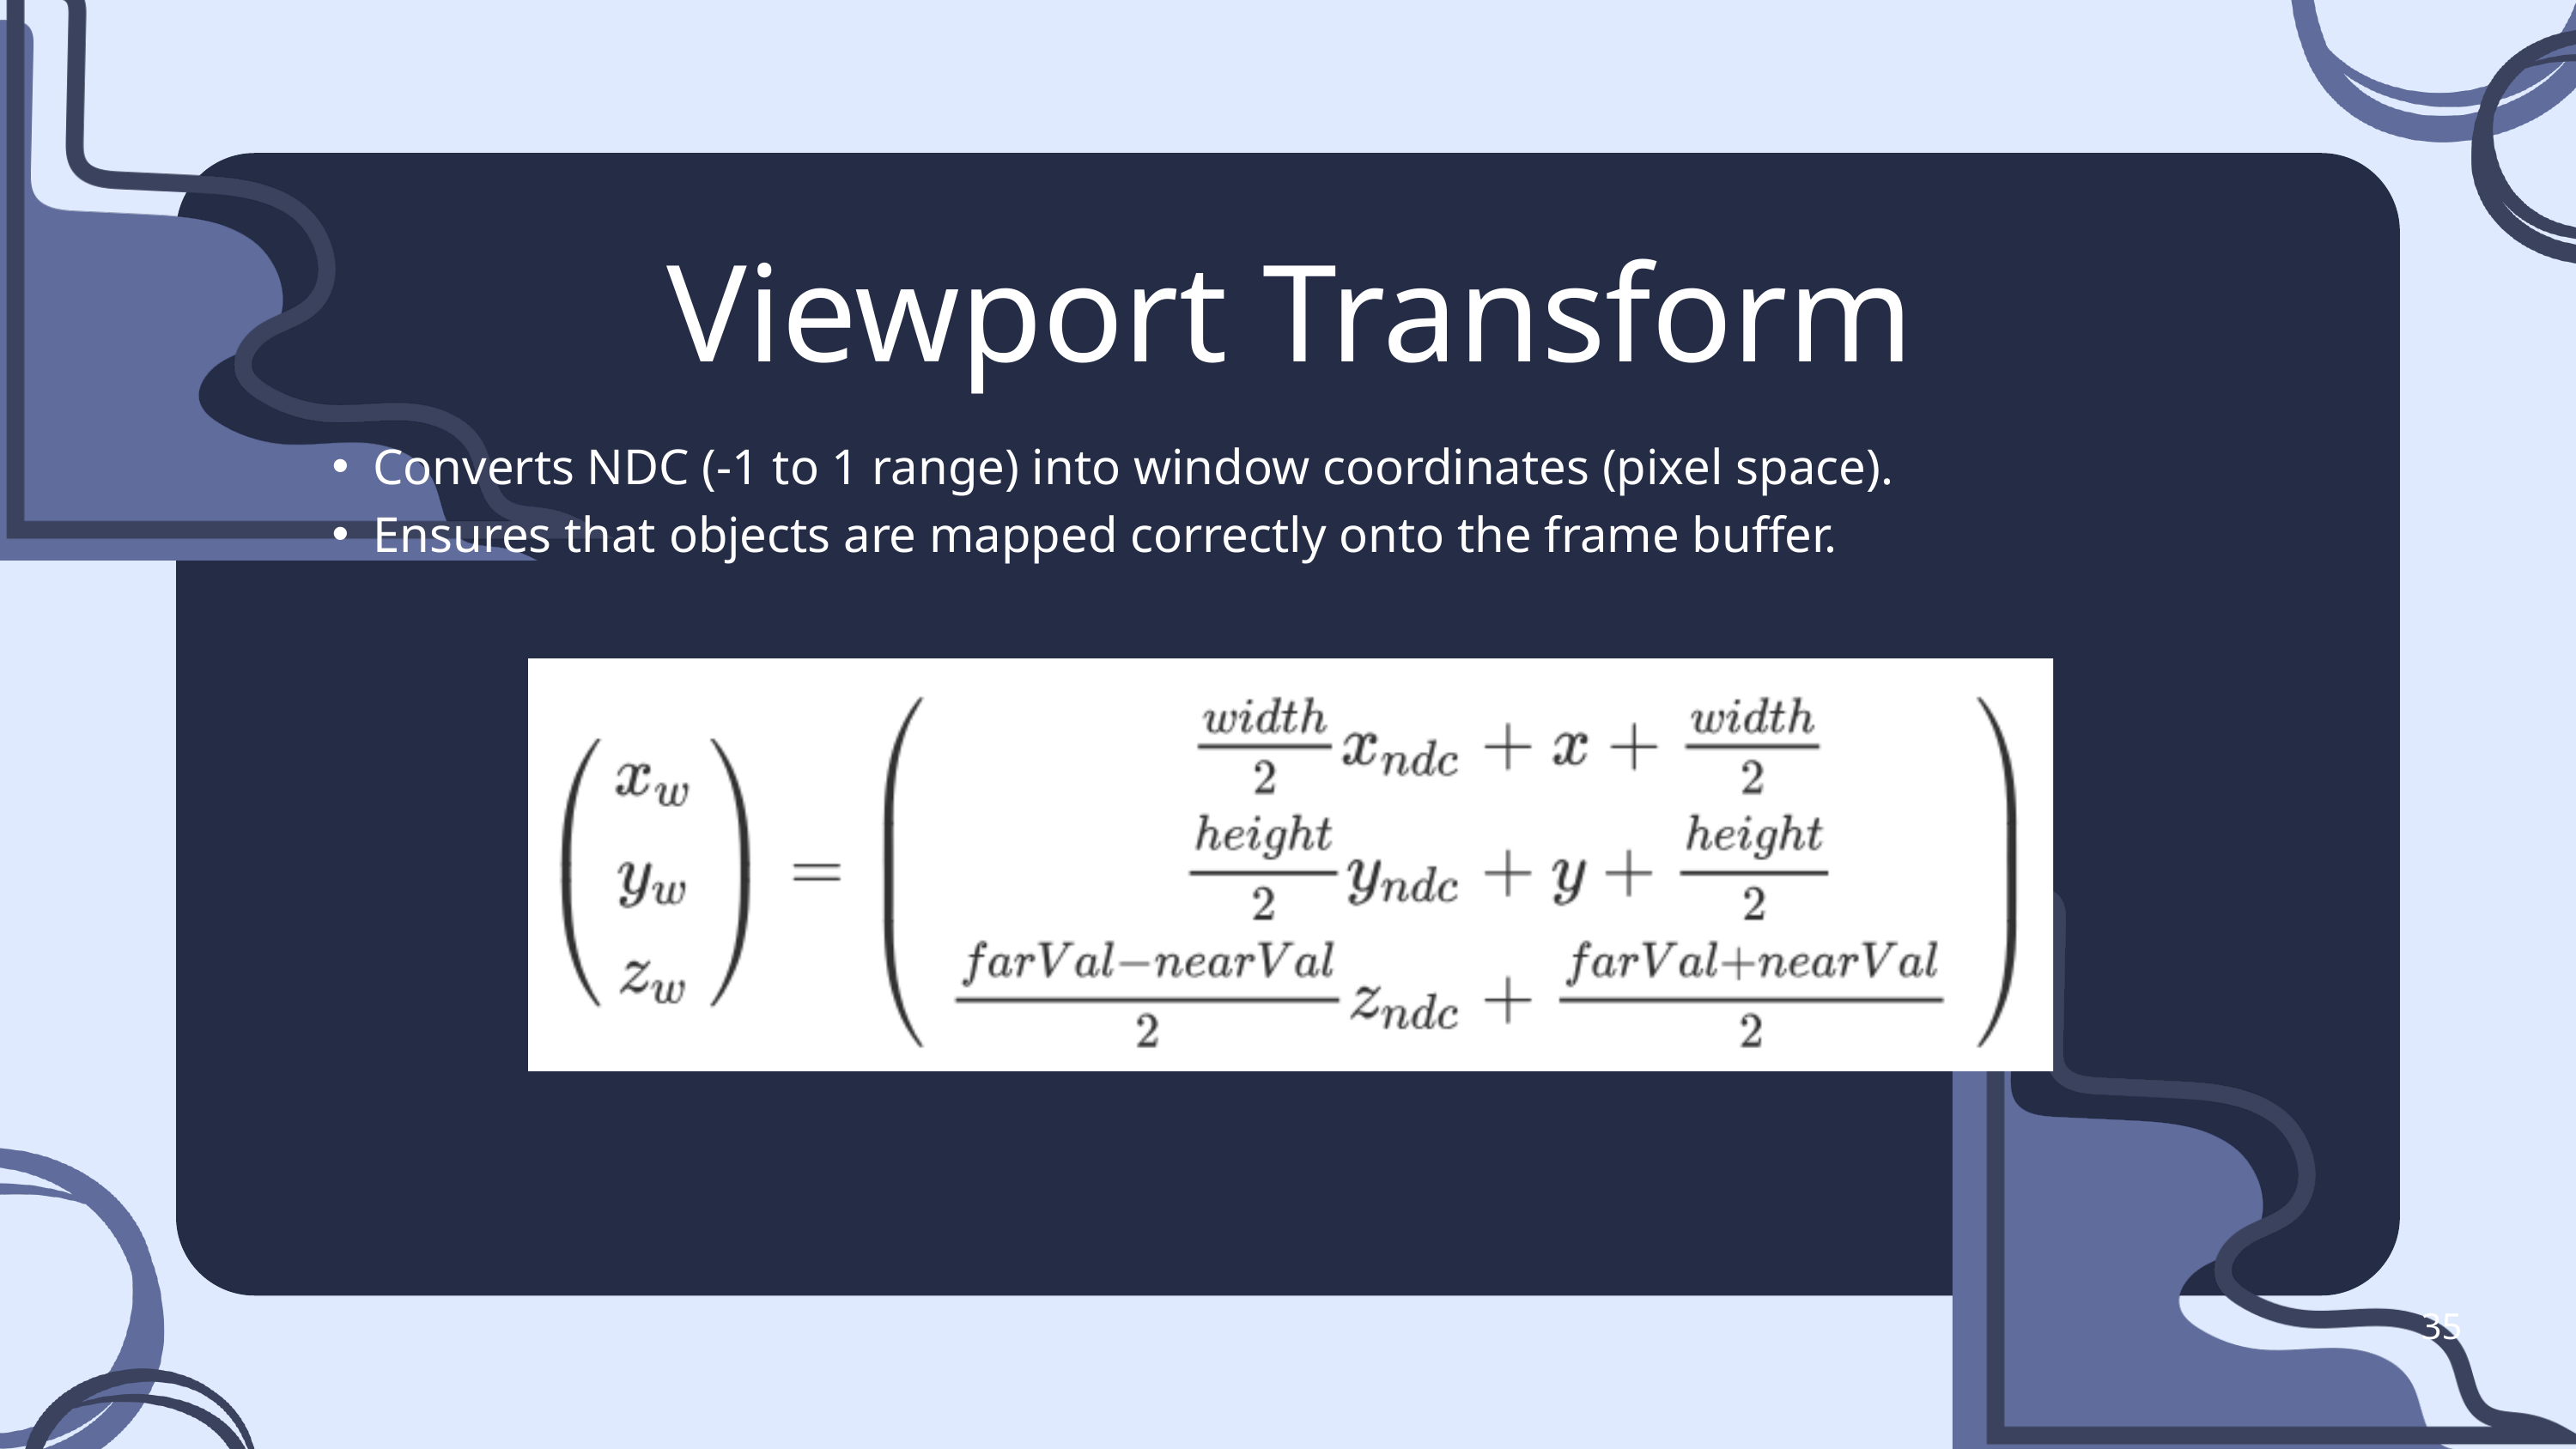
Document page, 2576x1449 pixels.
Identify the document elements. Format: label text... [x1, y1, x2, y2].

text_box [1952, 886, 2576, 1449]
text_box [0, 1148, 258, 1449]
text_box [175, 152, 2401, 1296]
text_box [0, 0, 615, 561]
text_box [2287, 0, 2576, 264]
text_box 35 [2421, 1296, 2463, 1348]
